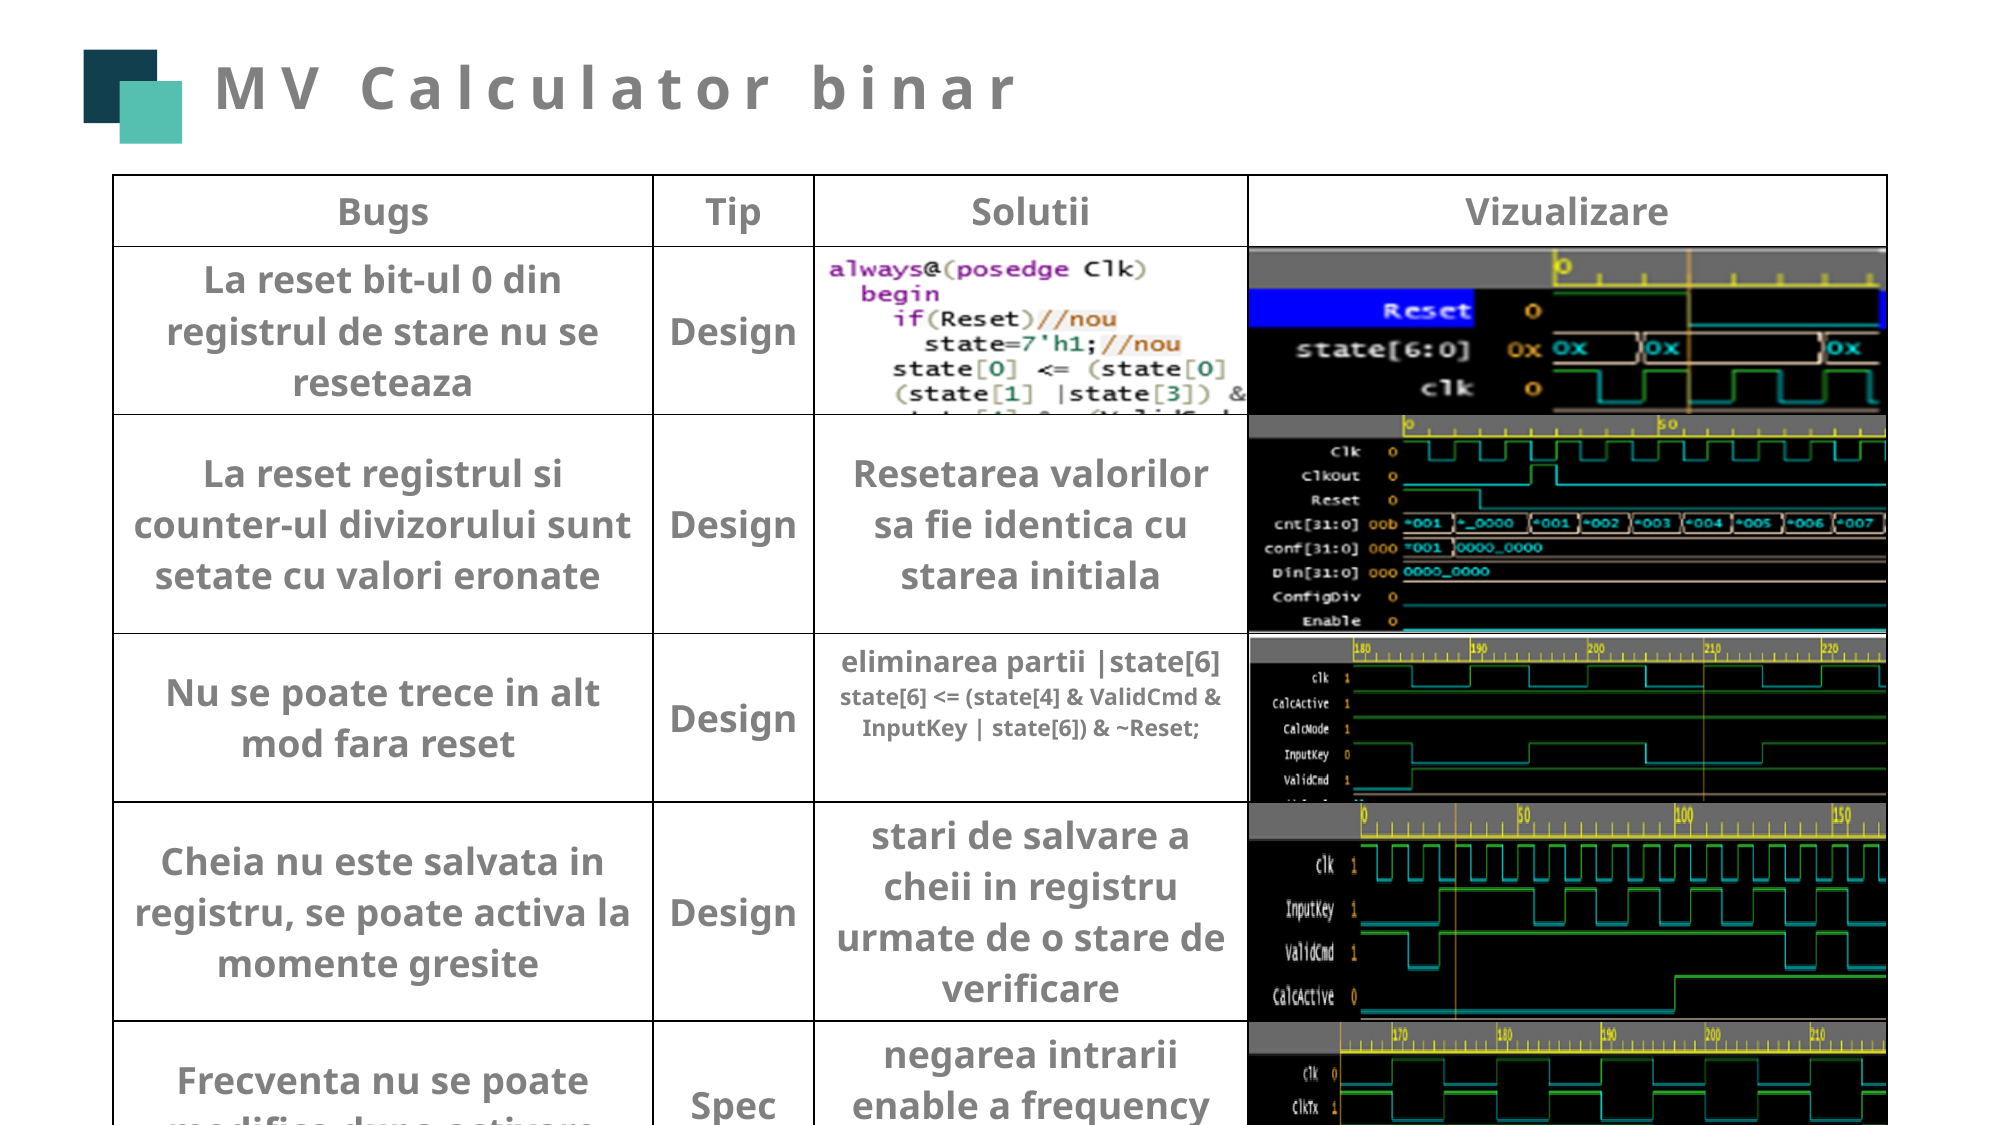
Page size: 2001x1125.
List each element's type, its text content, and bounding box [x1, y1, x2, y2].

table_cell [1249, 634, 1886, 801]
table_cell negarea intrarii enable a frequency divider [815, 1022, 1247, 1125]
table_cell Spec [654, 1022, 813, 1125]
table_header Solutii [815, 176, 1247, 246]
table_cell Frecventa nu se poate modifica dupa activare [114, 1022, 652, 1125]
table_header Tip [654, 176, 813, 246]
table_cell Design [654, 247, 813, 414]
table_cell Design [654, 634, 813, 801]
table_cell Nu se poate trece in alt mod fara reset [114, 634, 652, 801]
table_cell La reset registrul si counter-ul divizorului sunt setate cu valori eronate [114, 415, 652, 633]
table_cell [1249, 1022, 1886, 1125]
table_cell La reset bit-ul 0 din registrul de stare nu se reseteaza [114, 247, 652, 414]
table_header Bugs [114, 176, 652, 246]
table_cell Cheia nu este salvata in registru, se poate activa la momente gresite [114, 803, 652, 1020]
table_cell [1249, 803, 1886, 1020]
table_cell Design [654, 803, 813, 1020]
table_cell [1249, 247, 1886, 414]
table_header Vizualizare [1249, 176, 1886, 246]
table_cell [1249, 415, 1886, 633]
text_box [83, 43, 1037, 144]
table_cell Resetarea valorilor sa fie identica cu starea initiala [815, 415, 1247, 633]
table_cell Design [654, 415, 813, 633]
table_cell eliminarea partii |state[6] state[6] <= (state[4] & ValidCmd & InputKey | state[6]) & ~Reset; [815, 634, 1247, 801]
table_cell stari de salvare a cheii in registru urmate de o stare de verificare [815, 803, 1247, 1020]
table_cell [815, 247, 1247, 414]
